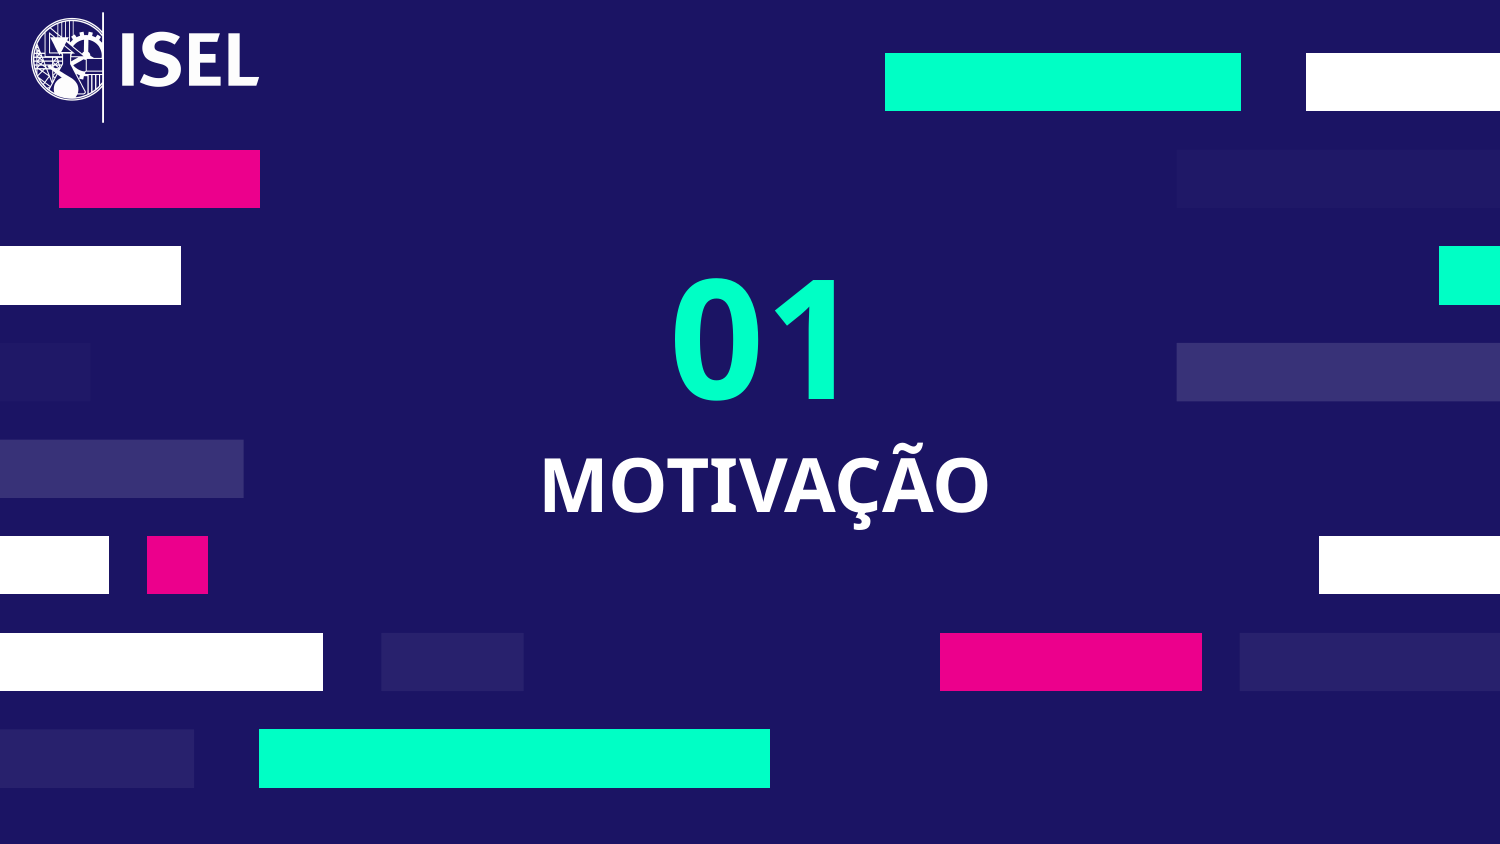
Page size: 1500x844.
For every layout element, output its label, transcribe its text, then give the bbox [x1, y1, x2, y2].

title MOTIVAÇÃO [74, 445, 1457, 519]
title 01 [74, 352, 1457, 434]
picture [0, 0, 290, 148]
